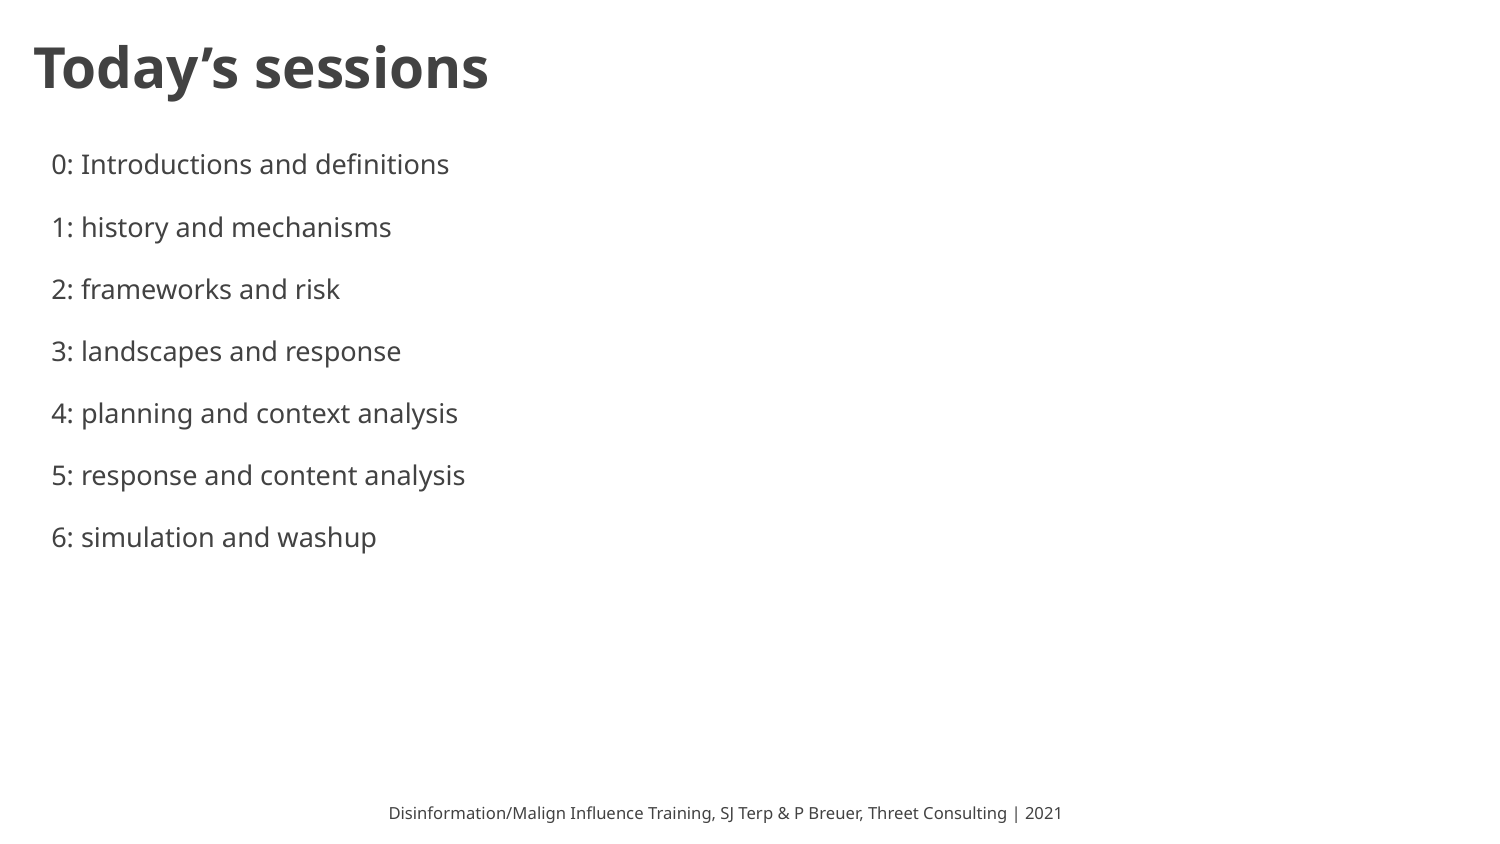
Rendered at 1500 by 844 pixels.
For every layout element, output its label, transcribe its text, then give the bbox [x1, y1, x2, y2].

list 0: Introductions and definitions 1: history and mechanisms 2: frameworks and risk 3: landscapes and response 4: planning and context analysis 5: response and content analysis 6: simulation and washup [36, 128, 1368, 744]
title Today’s sessions [18, 16, 1368, 115]
